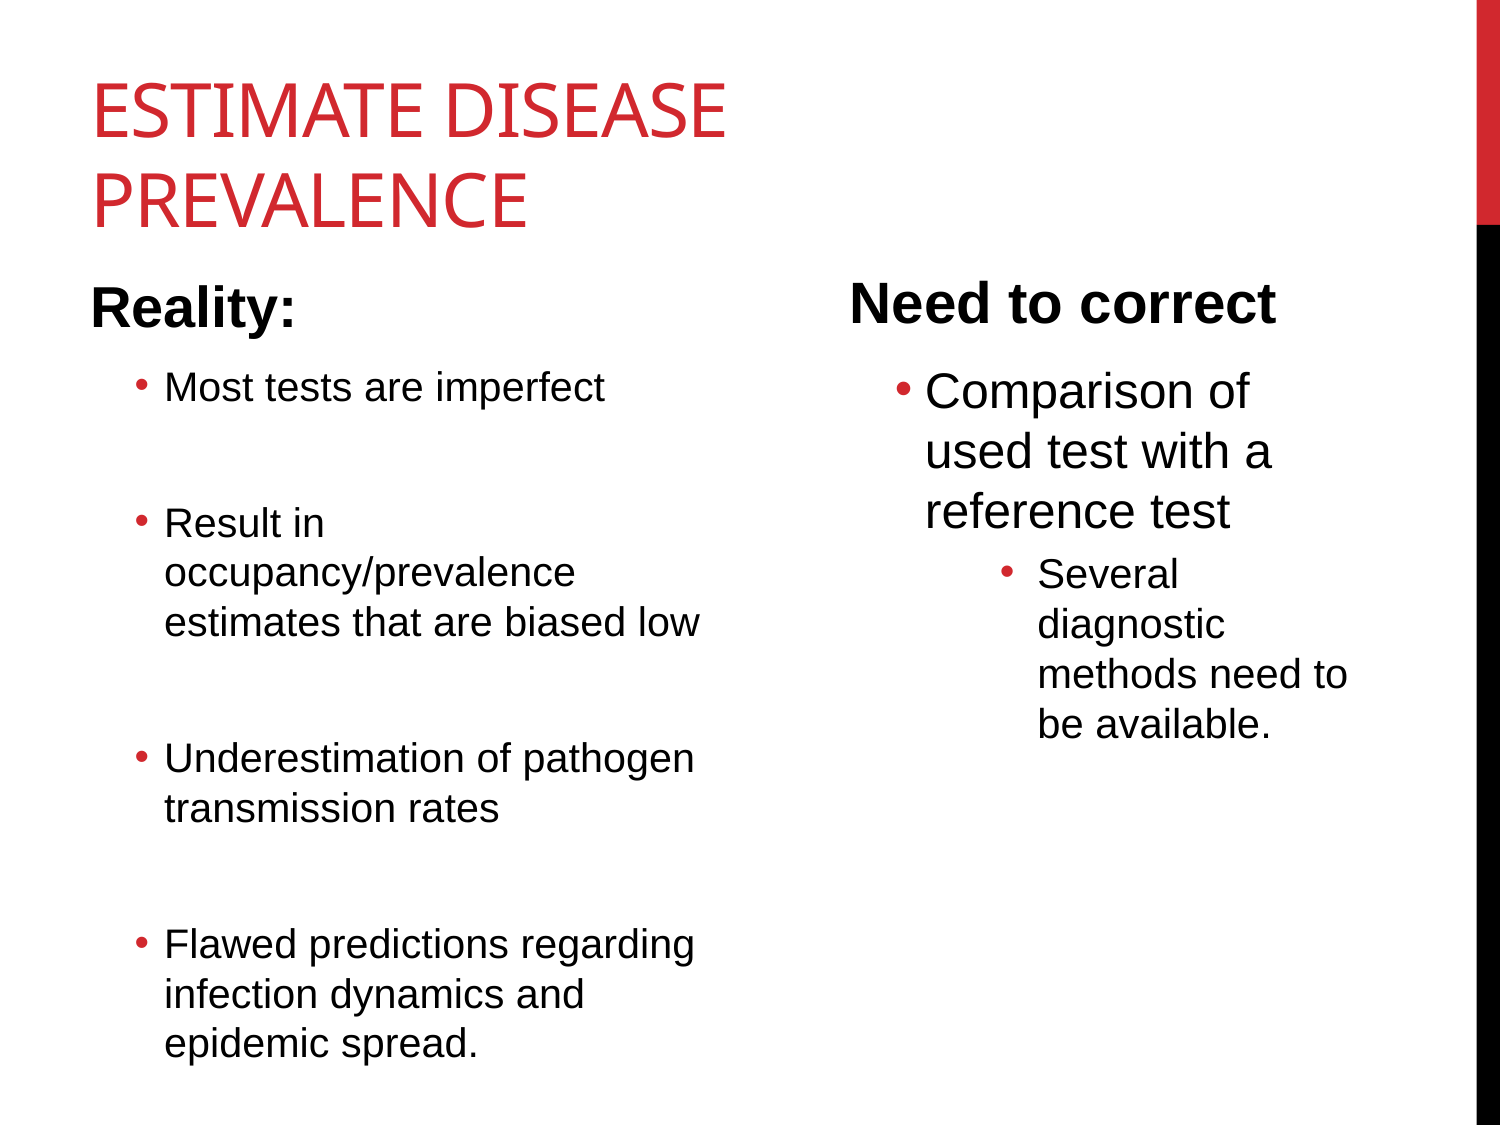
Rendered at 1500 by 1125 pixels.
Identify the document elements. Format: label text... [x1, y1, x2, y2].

list Need to correct Comparison of used test with a reference test Several diagnostic methods need to be available. [834, 258, 1375, 1001]
list Reality: Most tests are imperfect Result in occupancy/prevalence estimates that are biased low Underestimation of pathogen transmission rates Flawed predictions regarding infection dynamics and epidemic spread. [75, 262, 738, 1082]
title estimate disease prevalence [75, 25, 1025, 250]
